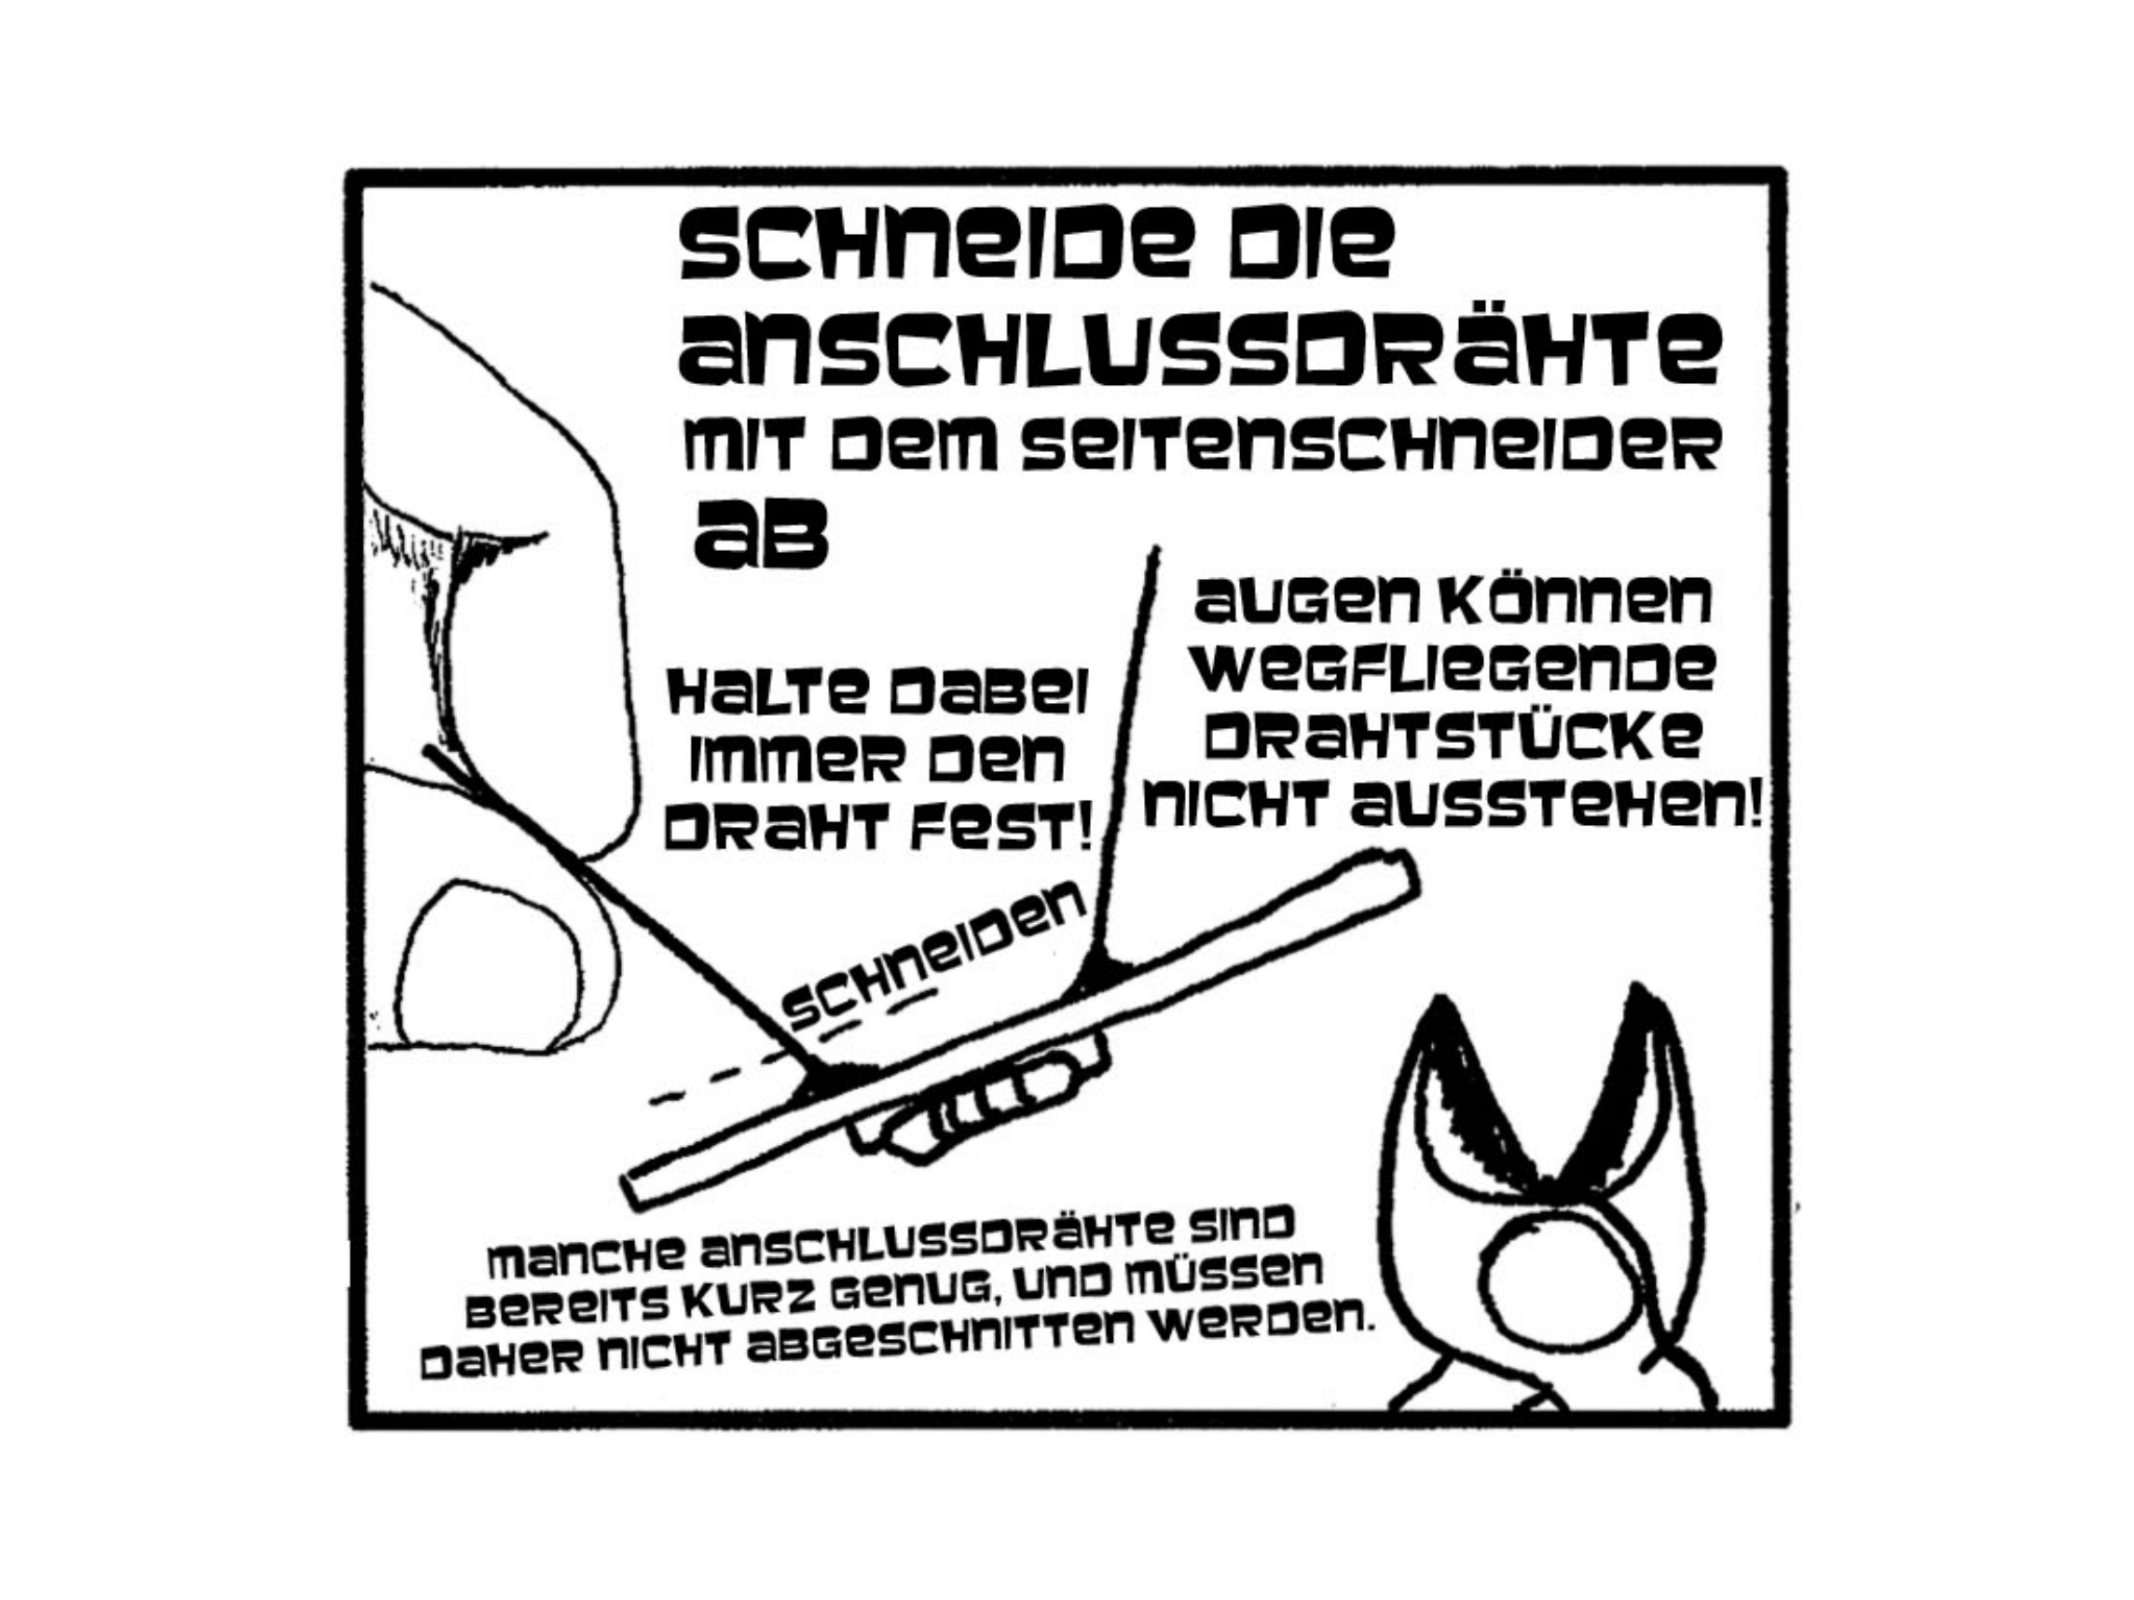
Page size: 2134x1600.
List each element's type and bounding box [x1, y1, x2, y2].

picture [332, 161, 1802, 1439]
